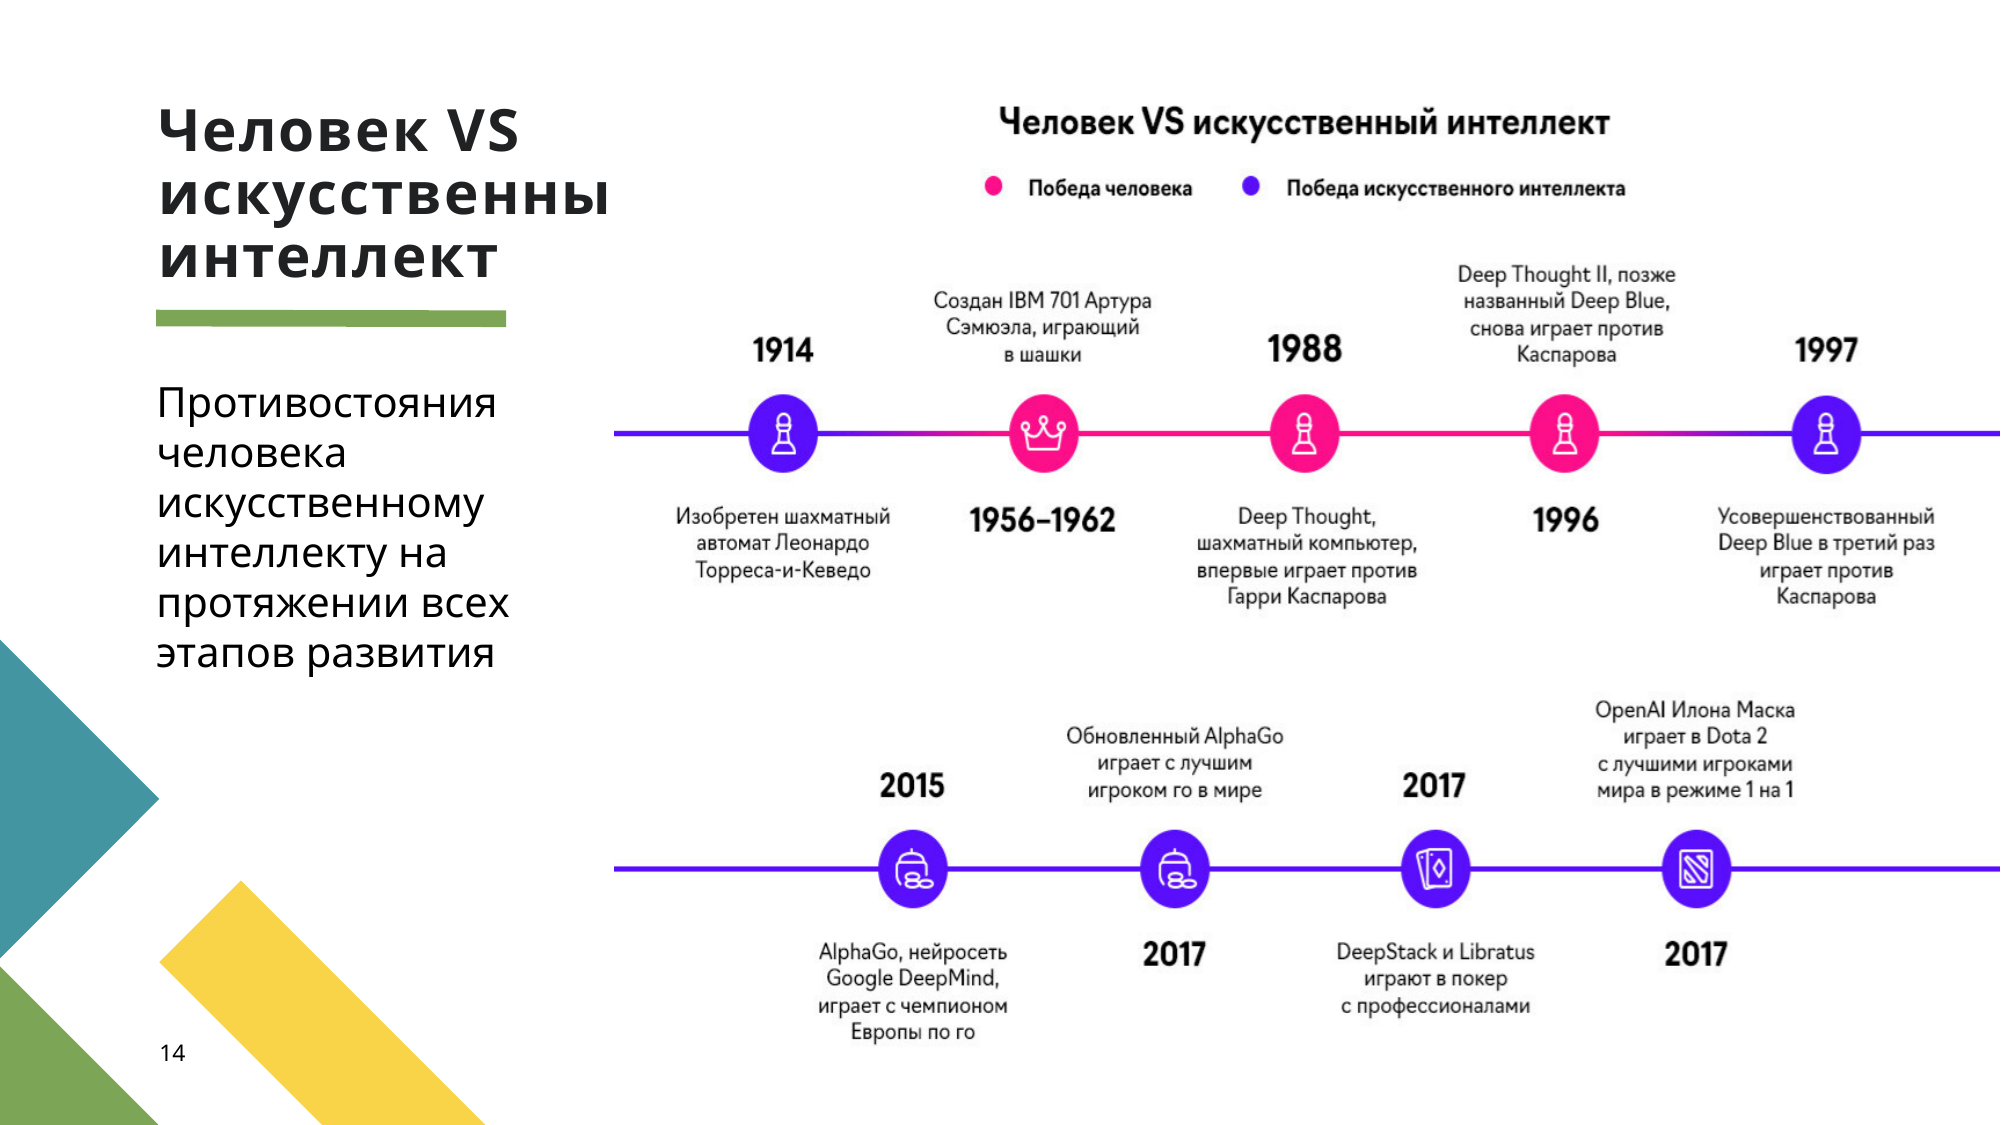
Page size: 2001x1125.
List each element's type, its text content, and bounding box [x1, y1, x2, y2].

slide_number 14 [159, 1038, 246, 1080]
list Противостояния человека искусственному интеллекту на протяжении всех этапов развития [156, 375, 602, 600]
title Человек VS искусственный интеллект [158, 144, 614, 290]
picture [614, 0, 2000, 1125]
